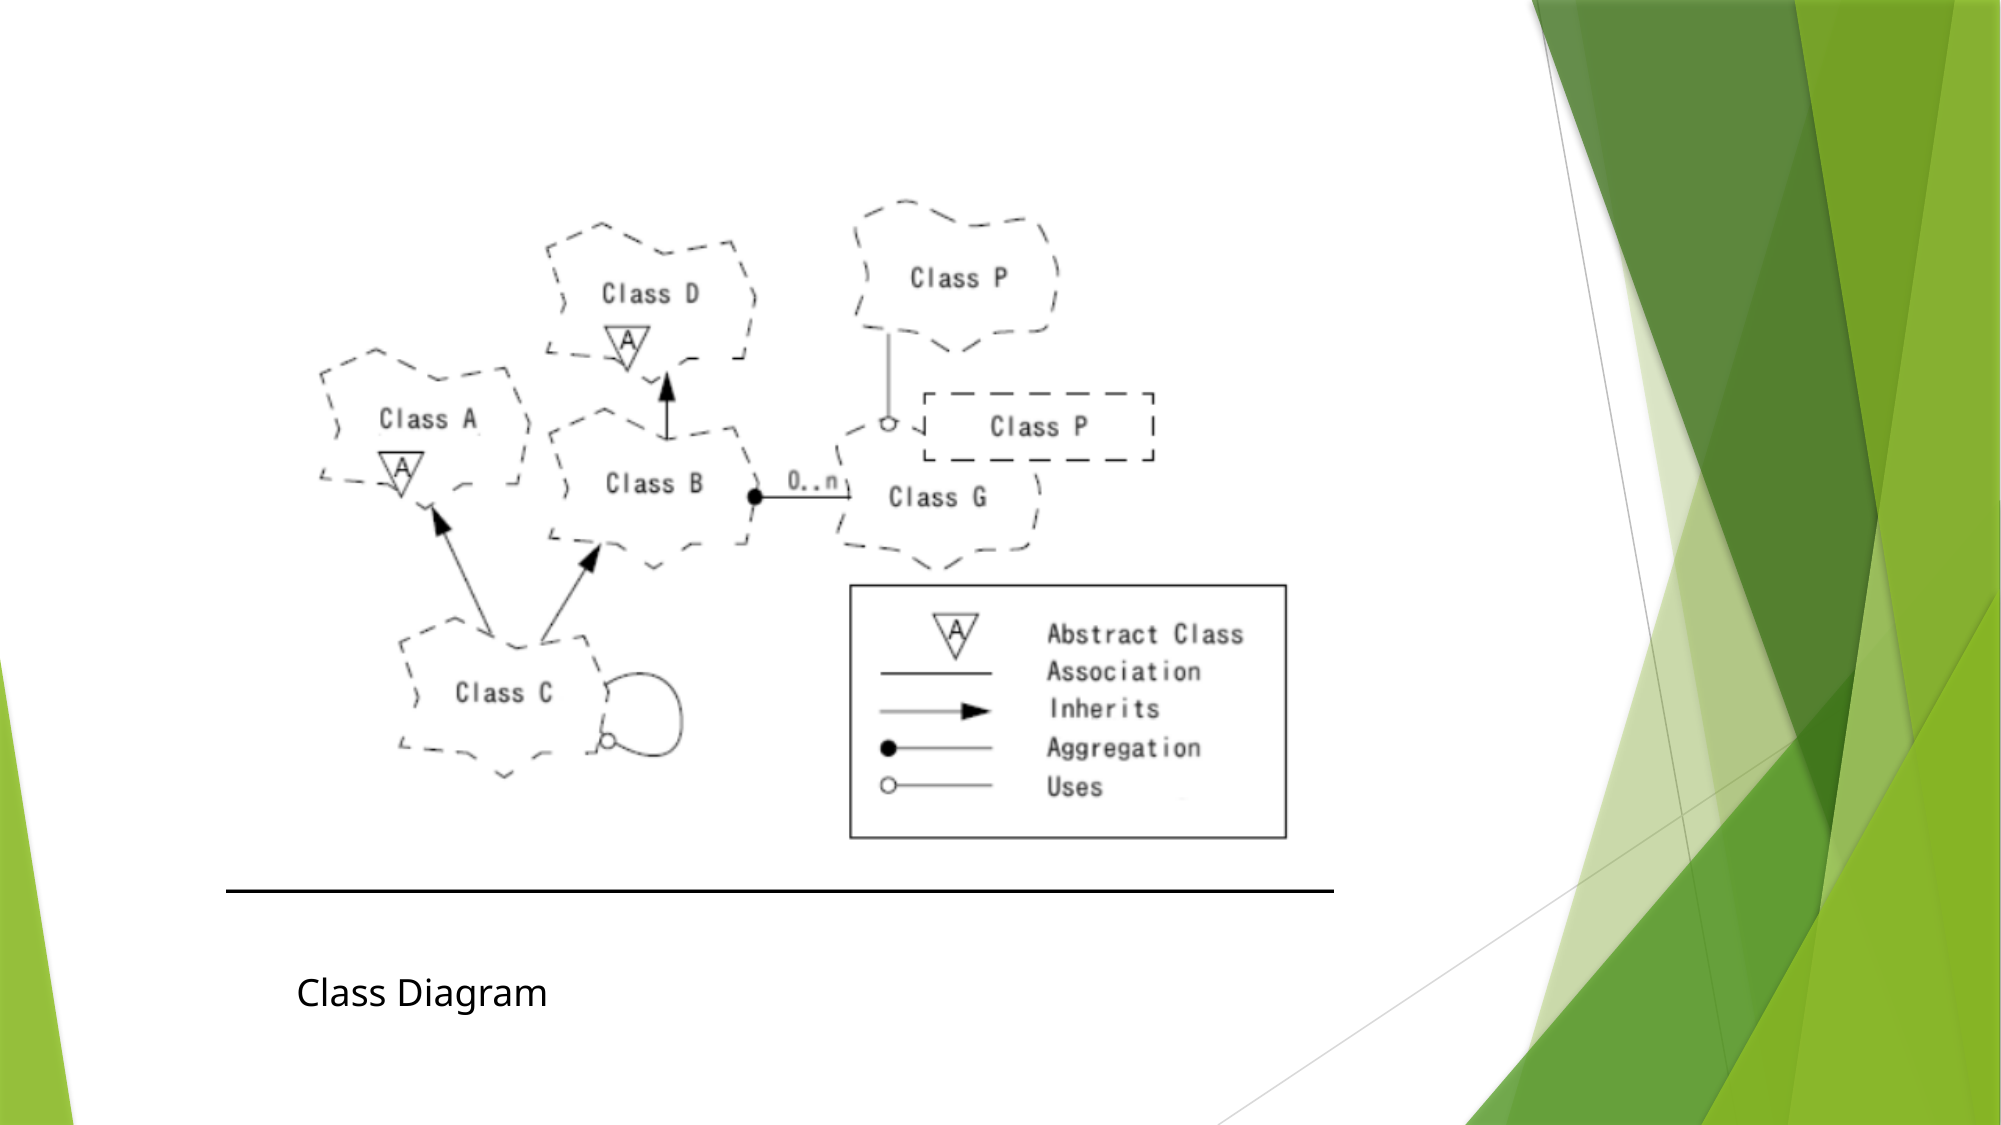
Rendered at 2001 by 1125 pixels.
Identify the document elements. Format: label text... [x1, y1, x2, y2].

picture [225, 174, 1335, 893]
text_box Class Diagram [281, 961, 806, 1022]
